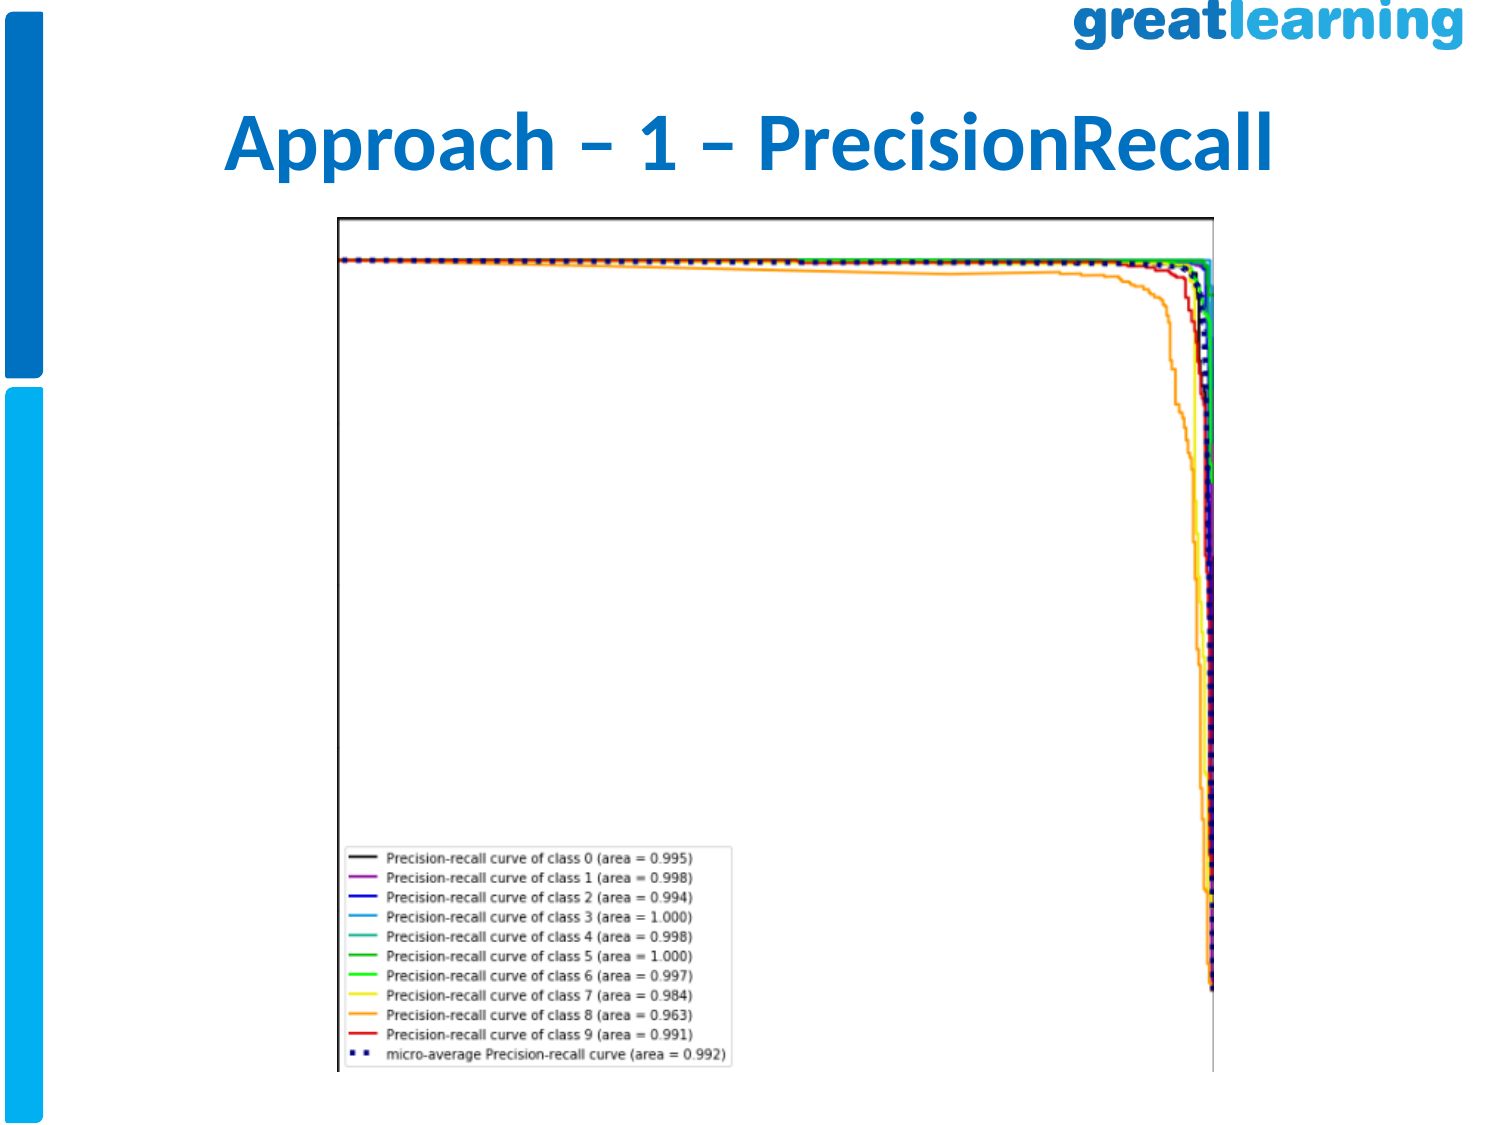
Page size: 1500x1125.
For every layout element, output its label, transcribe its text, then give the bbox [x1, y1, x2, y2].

title Approach – 1 – PrecisionRecall [75, 42, 1425, 231]
picture [337, 216, 1215, 1072]
picture [1074, 0, 1463, 50]
